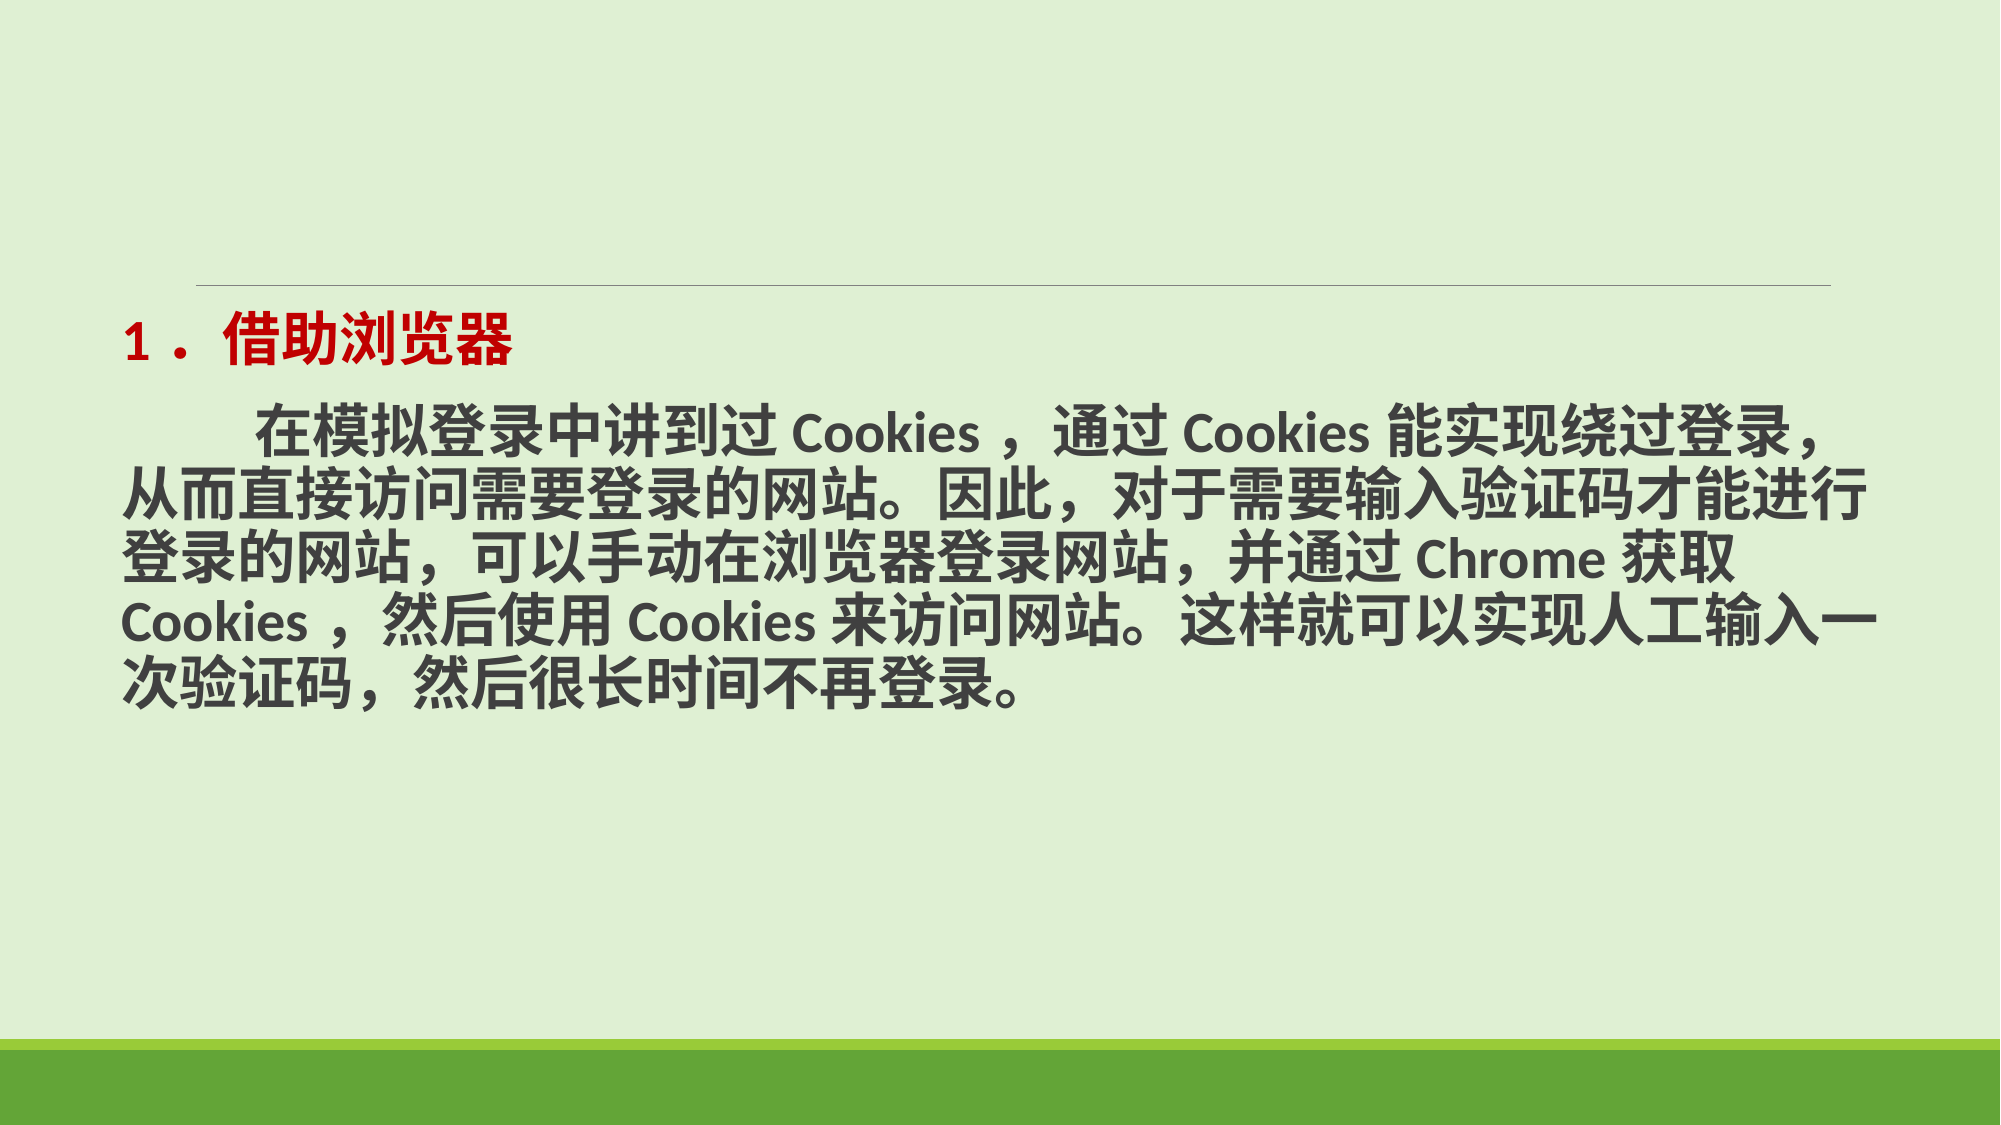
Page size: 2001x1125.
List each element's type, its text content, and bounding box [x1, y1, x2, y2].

list 1．借助浏览器 在模拟登录中讲到过Cookies，通过Cookies能实现绕过登录，从而直接访问需要登录的网站。因此，对于需要输入验证码才能进行登录的网站，可以手动在浏览器登录网站，并通过Chrome获取Cookies，然后使用Cookies来访问网站。这样就可以实现人工输入一次验证码，然后很长时间不再登录。 [106, 302, 1896, 963]
